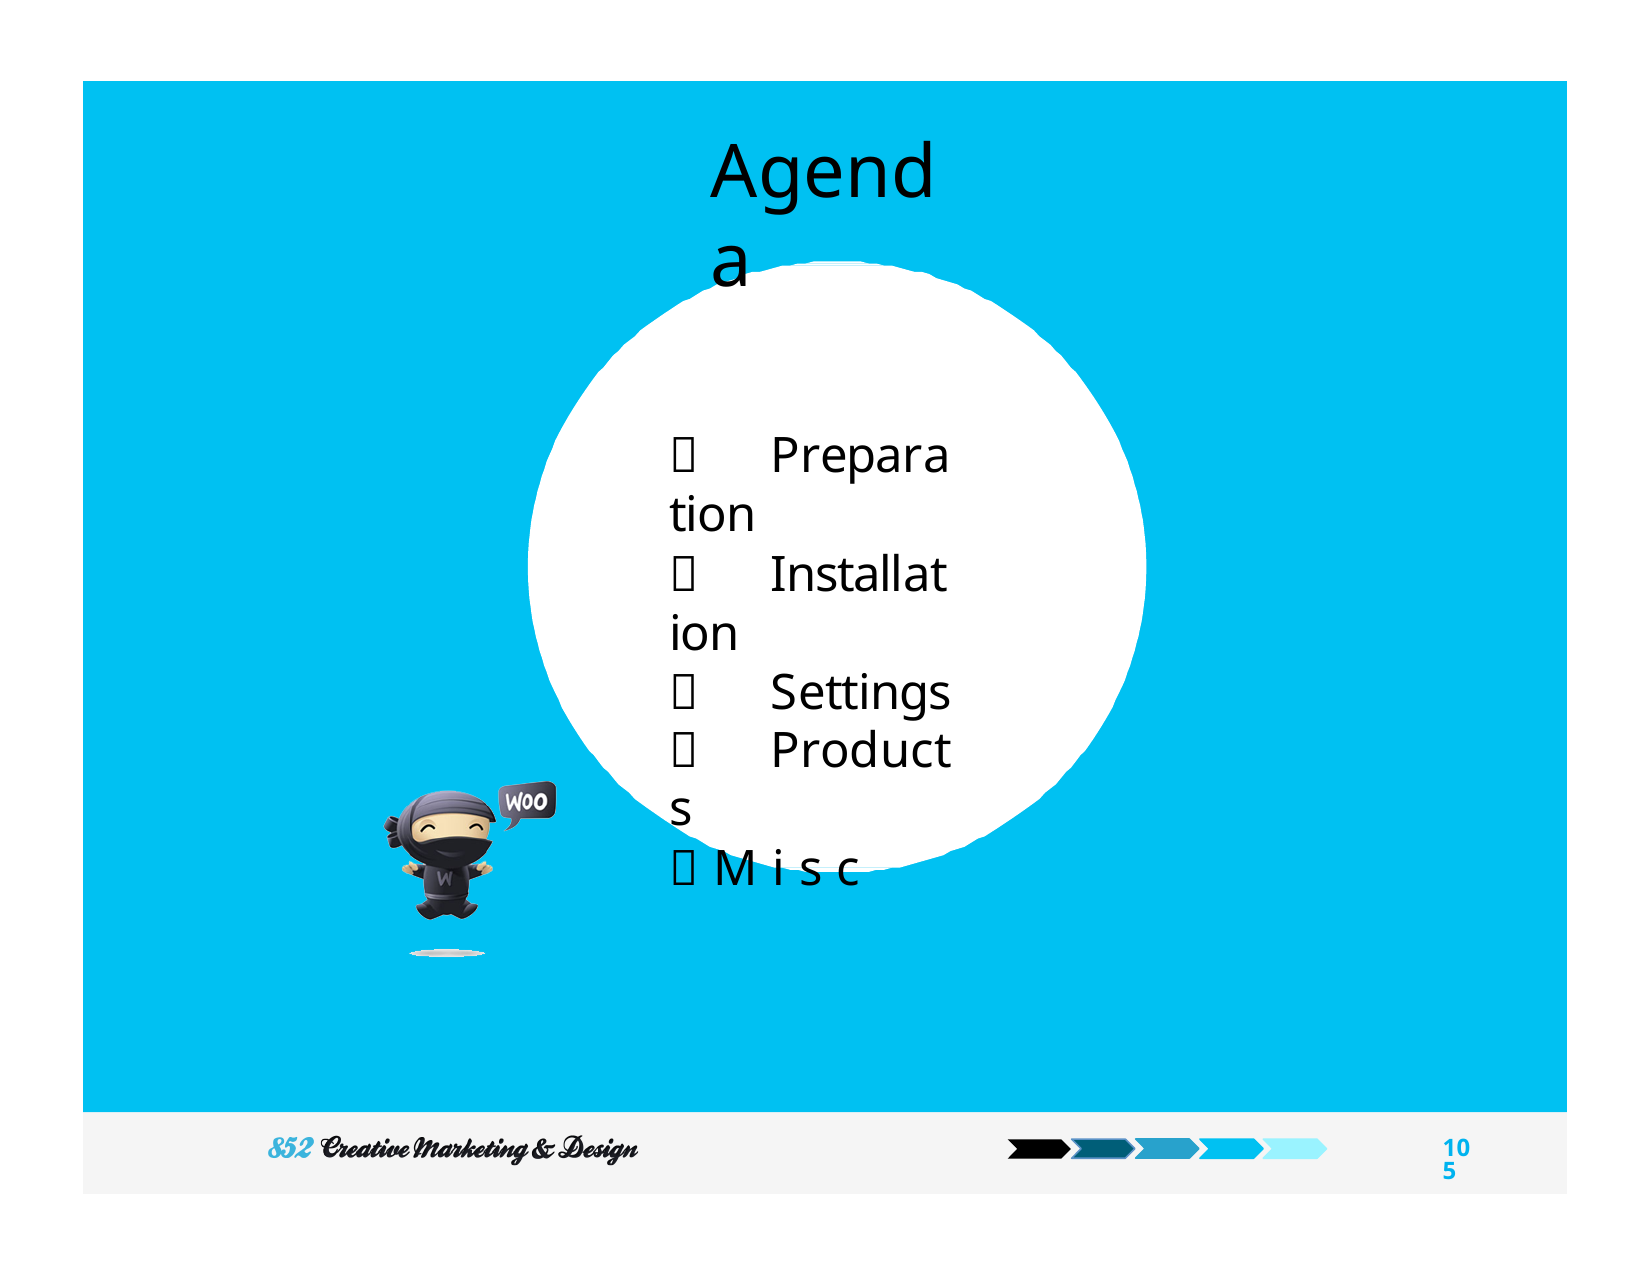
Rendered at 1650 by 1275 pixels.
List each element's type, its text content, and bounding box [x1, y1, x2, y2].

text_box Preparation Installation Settings Products Misc [667, 421, 956, 896]
text_box [1071, 1139, 1135, 1159]
text_box [1135, 1138, 1199, 1159]
text_box [83, 81, 1567, 218]
text_box [1007, 1139, 1071, 1159]
text_box [1199, 1139, 1264, 1159]
slide_number 105 [1438, 1129, 1484, 1275]
title Agenda [708, 121, 942, 337]
text_box [83, 1112, 1567, 1194]
text_box [371, 773, 564, 971]
text_box [257, 1124, 645, 1173]
text_box [1263, 1139, 1327, 1159]
text_box [527, 279, 1147, 850]
text_box [83, 218, 1567, 1112]
